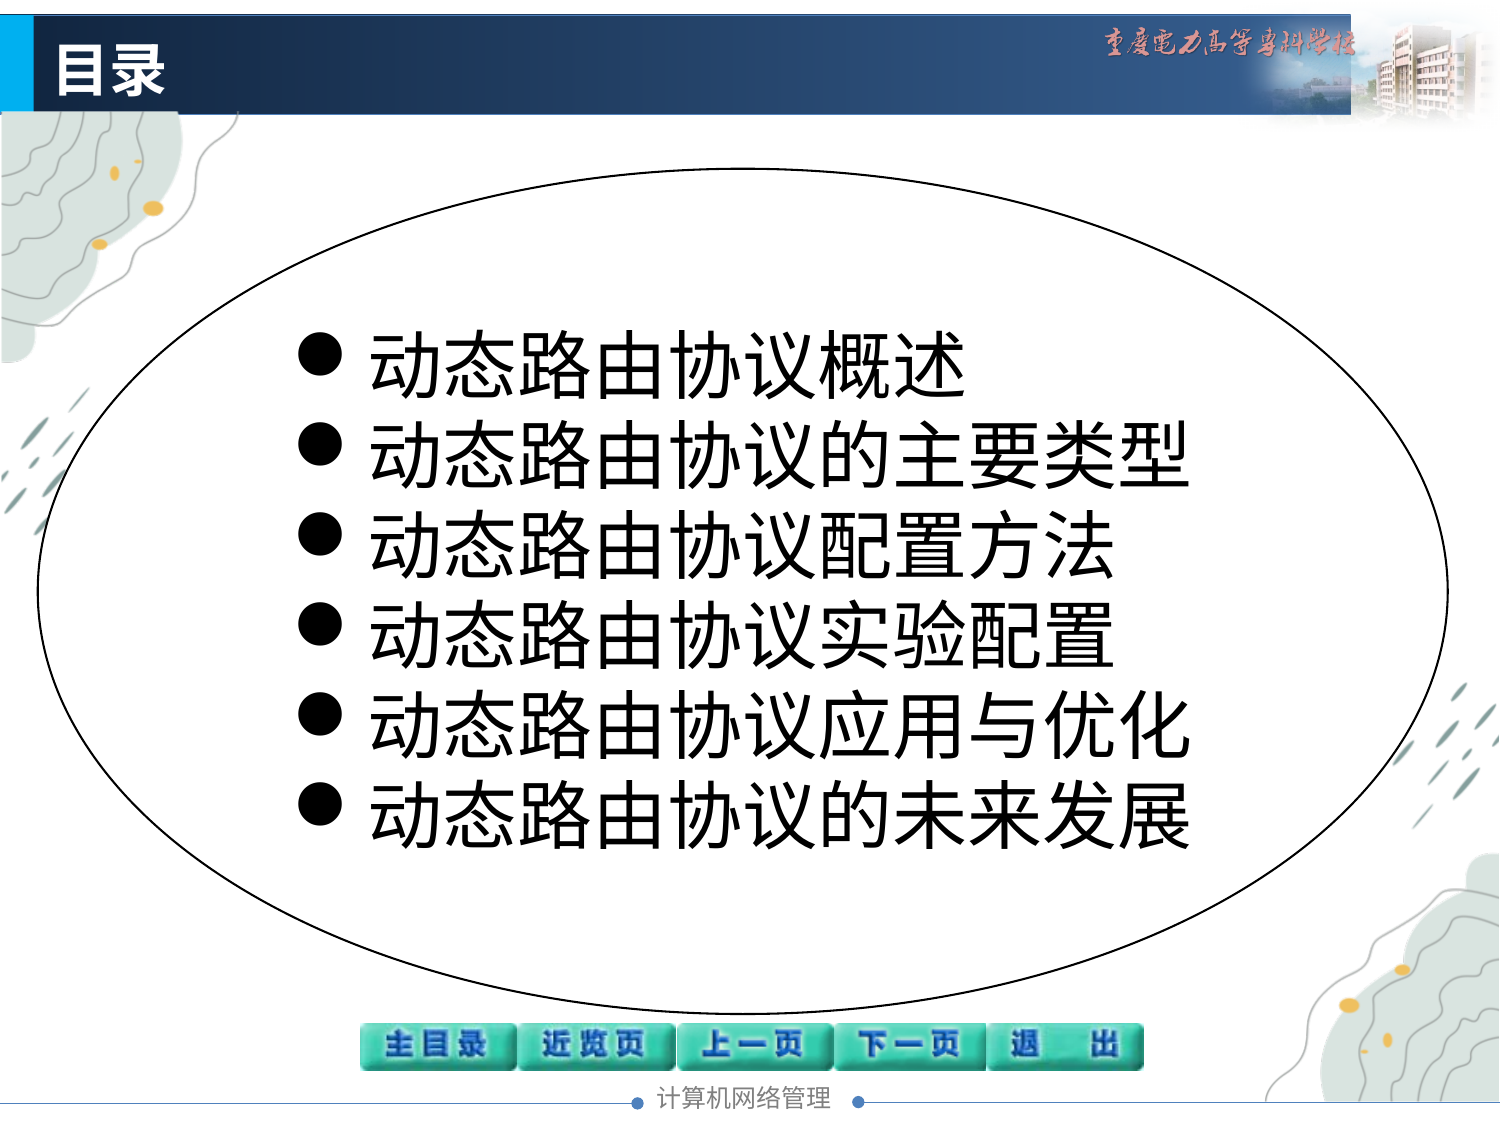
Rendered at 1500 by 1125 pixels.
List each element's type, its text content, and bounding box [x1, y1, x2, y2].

text_box [36, 167, 1449, 1016]
picture [677, 1023, 1144, 1071]
text_box 配置路由器间的邻居关系，确保路由信 息能够正确传播。 [1351, 52, 1447, 82]
picture [1256, 660, 1500, 1102]
picture [0, 111, 247, 558]
text_box 动态路由协议概述 动态路由协议的主要类型 动态路由协议配置方法 动态路由协议实验配置 动态路由协议应用与优化 动态路由协议的未来发展 [277, 311, 1208, 866]
picture [360, 1023, 676, 1071]
text_box 动态路由协议应用与优化 [1351, 49, 1451, 85]
text_box 目录 [37, 25, 184, 111]
text_box 故障处理 [1351, 56, 1441, 78]
picture [1084, 15, 1374, 86]
